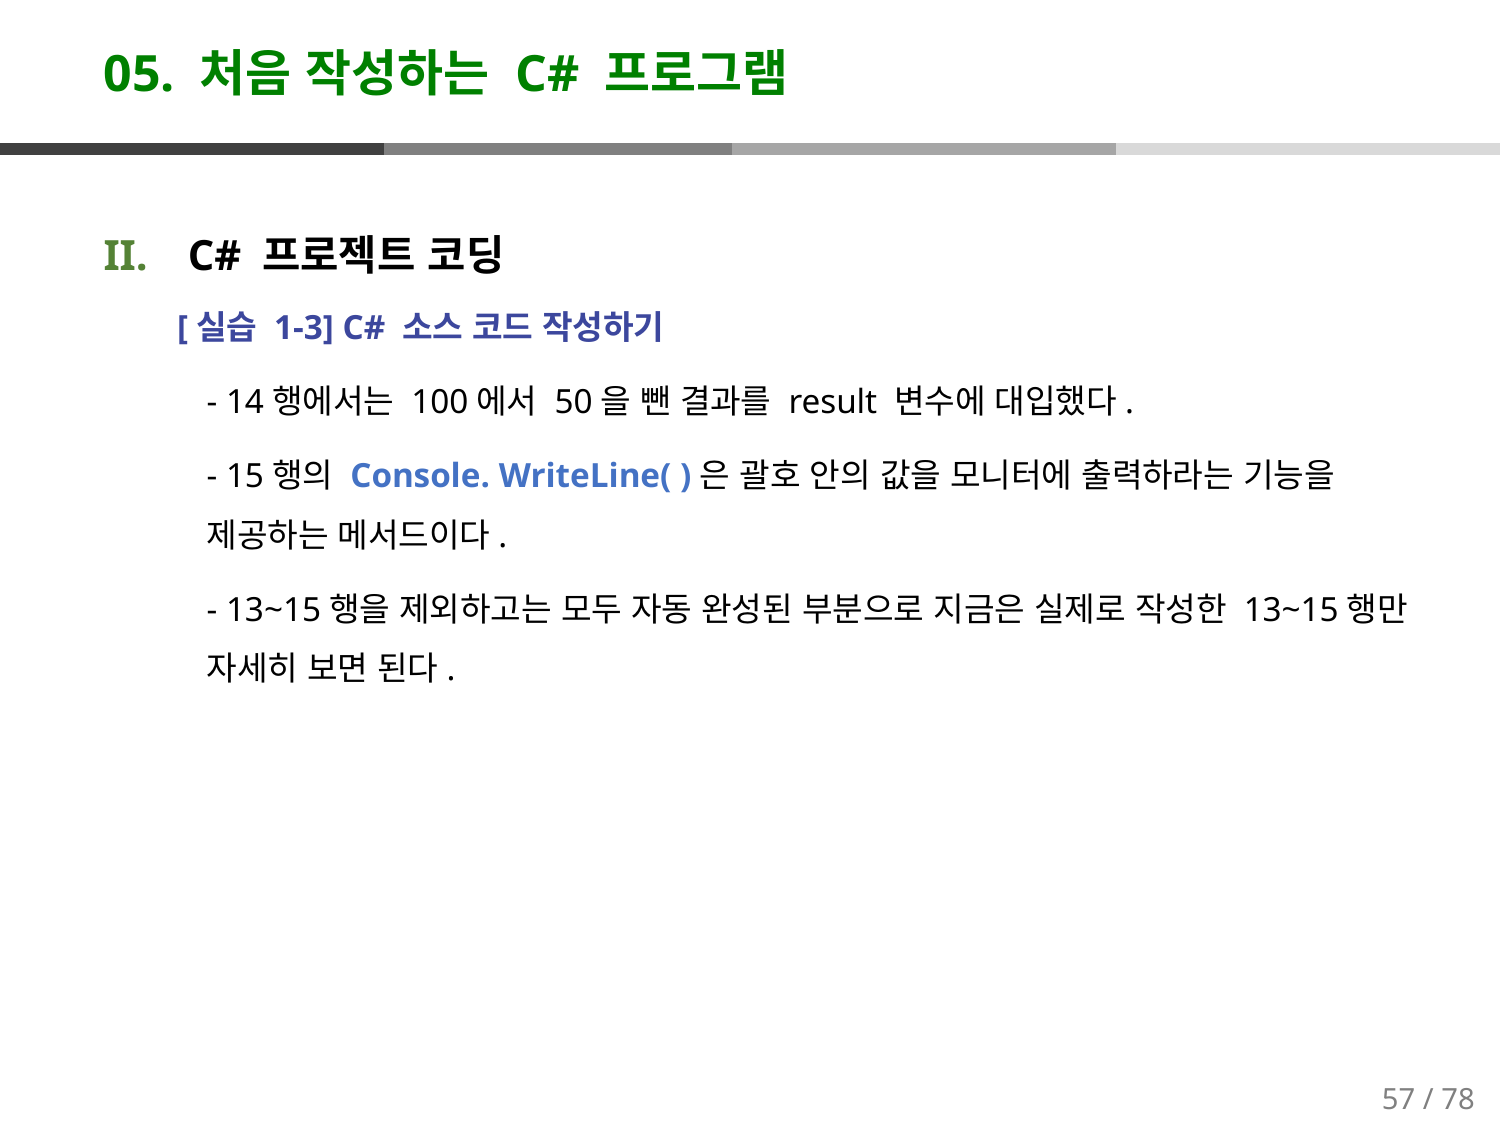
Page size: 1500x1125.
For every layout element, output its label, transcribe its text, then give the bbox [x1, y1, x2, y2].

list C# 프로젝트 코딩 [실습 1-3] C# 소스 코드 작성하기 - 14행에서는 100에서 50을 뺀 결과를 result 변수에 대입했다. - 15행의 Console. WriteLine( )은 괄호 안의 값을 모니터에 출력하라는 기능을 제공하는 메서드이다. - 13~15행을 제외하고는 모두 자동 완성된 부분으로 지금은 실제로 작성한 13~15행만 자세히 보면 된다. [88, 196, 1471, 1083]
title 05. 처음 작성하는 C# 프로그램 [88, 30, 1400, 121]
